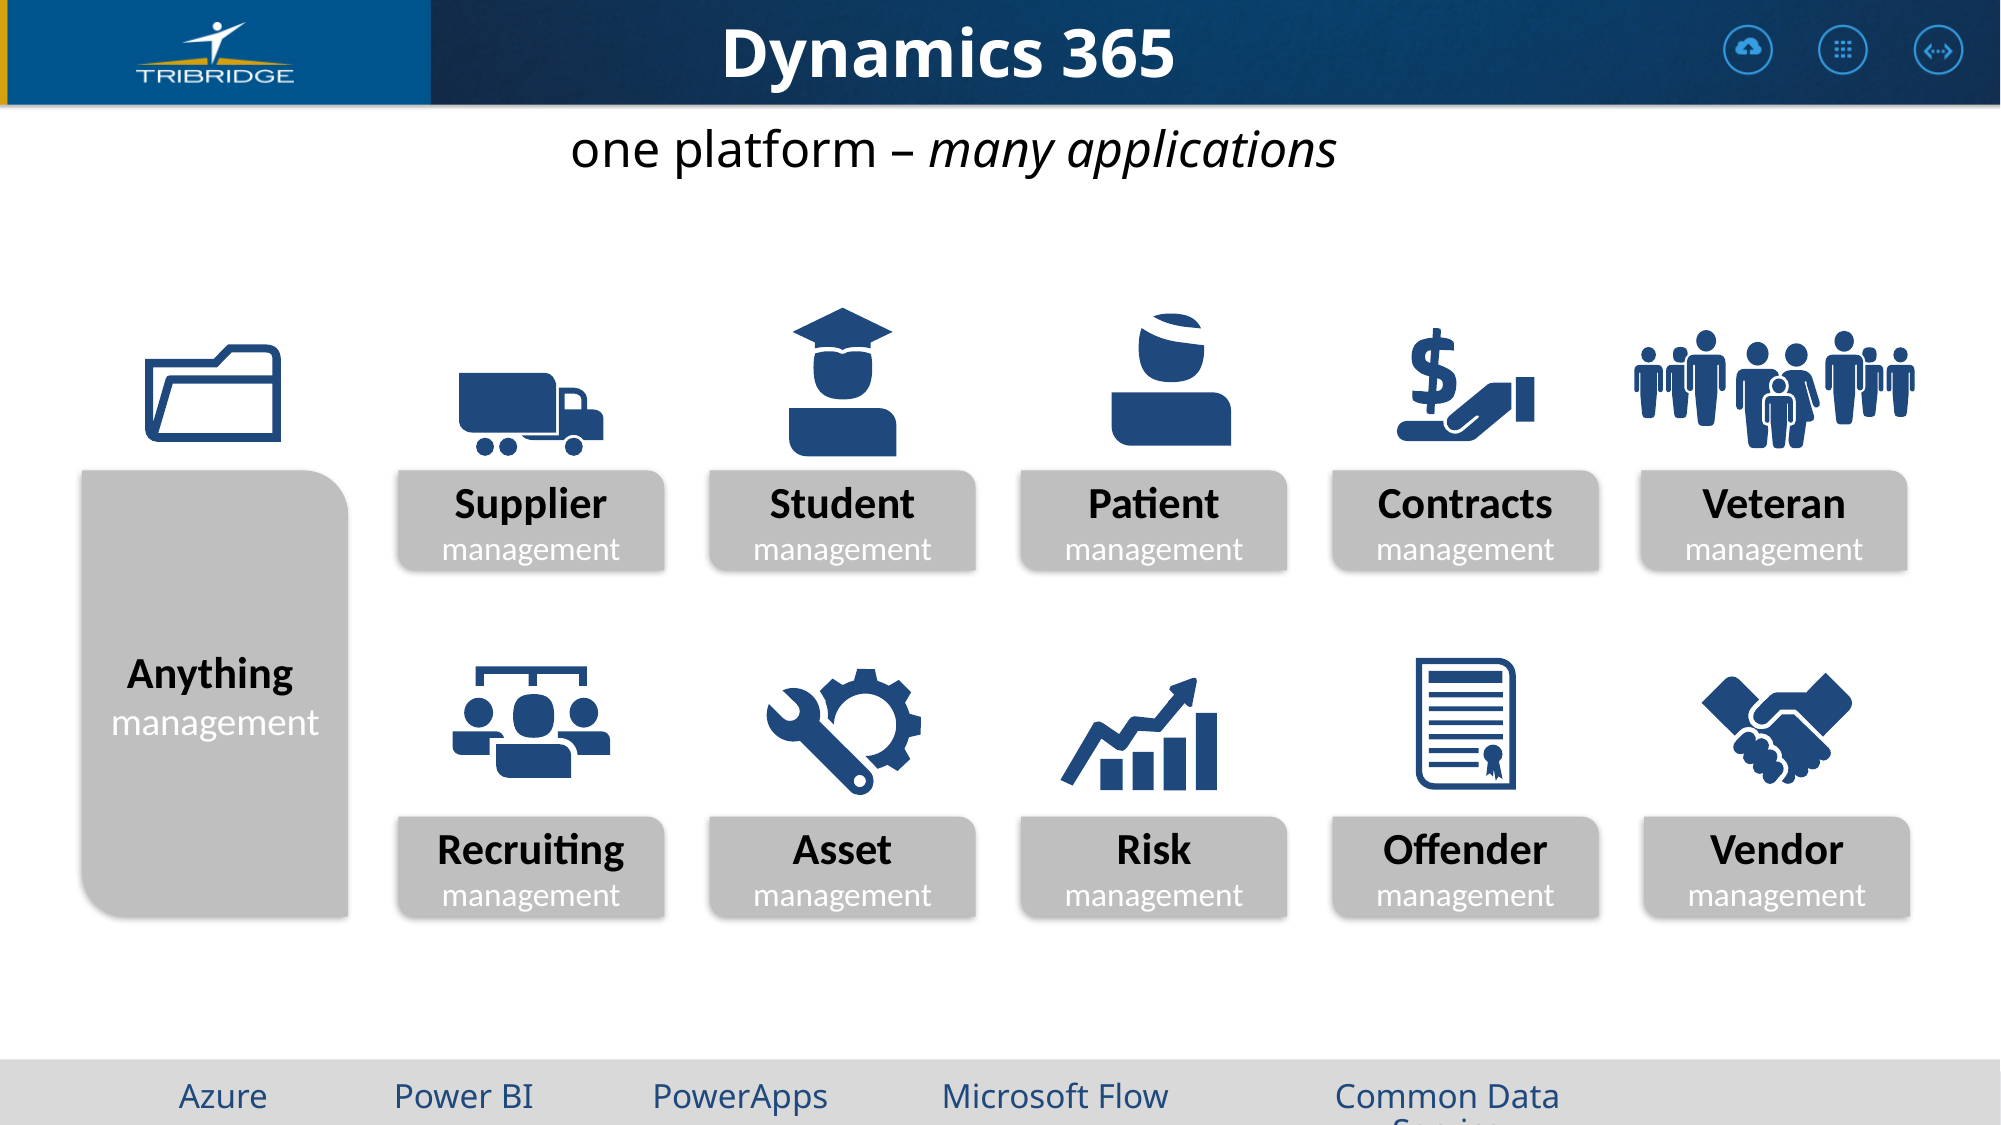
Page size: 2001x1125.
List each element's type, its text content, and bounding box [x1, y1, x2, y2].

subtitle one platform – many applications [556, 109, 1835, 171]
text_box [788, 307, 897, 457]
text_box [0, 1059, 2000, 1125]
text_box Recruiting management [397, 815, 666, 918]
text_box [145, 344, 281, 442]
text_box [452, 666, 611, 779]
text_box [1396, 327, 1535, 442]
text_box Asset management [708, 815, 977, 918]
picture [0, 0, 2001, 1125]
text_box Offender management [1331, 815, 1600, 918]
text_box Vendor management [1643, 815, 1911, 918]
text_box Patient management [1020, 469, 1288, 572]
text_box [458, 371, 604, 457]
text_box Risk management [1020, 815, 1288, 918]
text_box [1060, 676, 1218, 791]
text_box Contracts management [1331, 469, 1600, 572]
text_box Student management [708, 469, 977, 572]
title Dynamics 365 [69, 3, 1846, 98]
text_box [764, 668, 922, 796]
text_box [1701, 672, 1854, 785]
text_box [1634, 329, 1915, 449]
text_box Supplier management [397, 469, 666, 572]
text_box Anything management [81, 469, 349, 918]
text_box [1111, 313, 1232, 446]
text_box Veteran management [1640, 469, 1909, 572]
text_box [1415, 657, 1516, 790]
